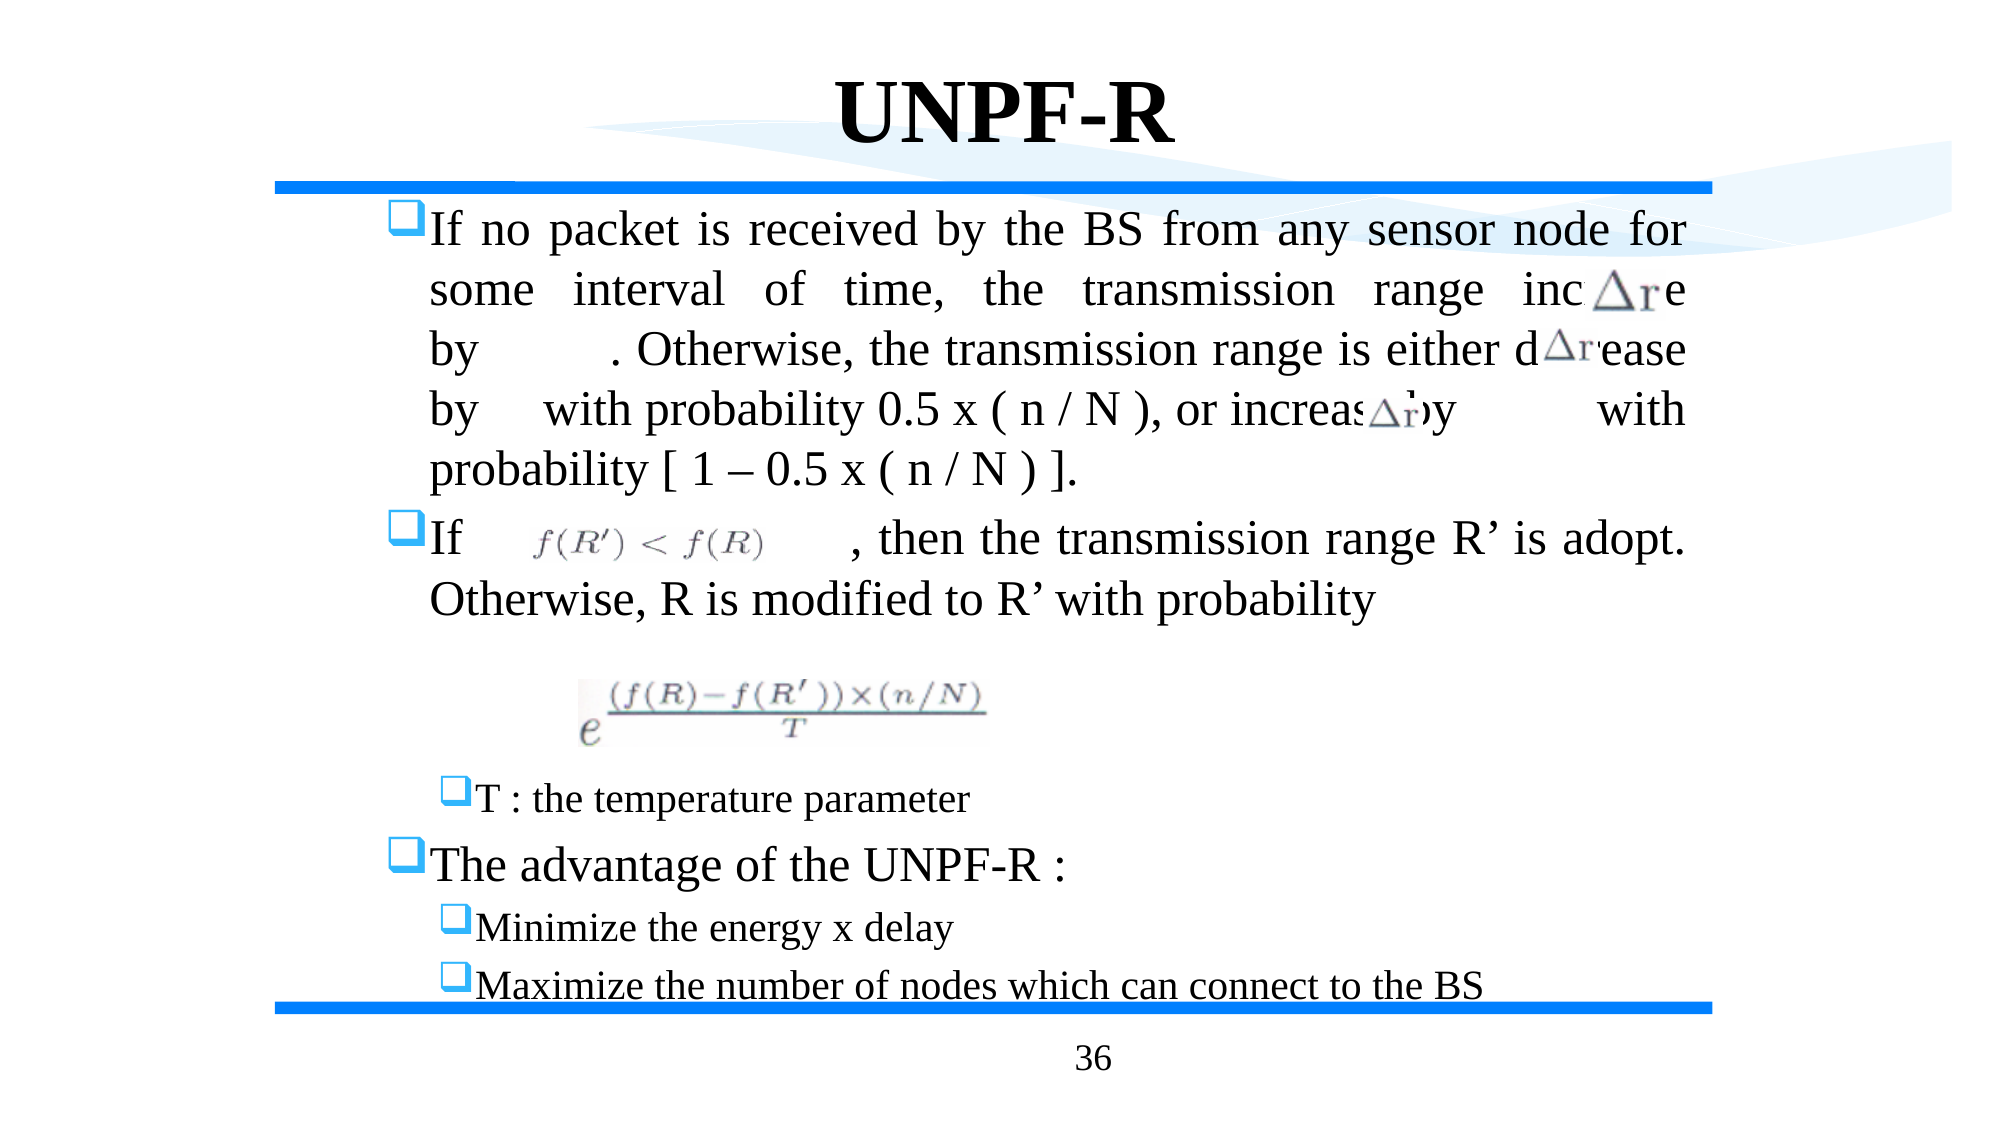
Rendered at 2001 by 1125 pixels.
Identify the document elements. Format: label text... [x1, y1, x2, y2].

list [1585, 269, 1666, 322]
title UNPF-R [329, 11, 1680, 187]
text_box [1363, 398, 1423, 435]
list If no packet is received by the BS from any sensor node for some interval of time, the transmission range increase by . Otherwise, the transmission range is either decrease by with probability 0.5 x ( n / N ), or increase by with probability [ 1 – 0.5 x ( n / N ) ]. If , then the transmission range R’ is adopt. Otherwise, R is modified to R’ with probability T : the temperature parameter The advantage of the UNPF-R : Minimize the energy x delay Maximize the number of nodes which can connect to the BS [319, 188, 1704, 930]
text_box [577, 679, 990, 748]
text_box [1538, 327, 1598, 369]
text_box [529, 527, 766, 563]
slide_number 36 [872, 1025, 1128, 1086]
